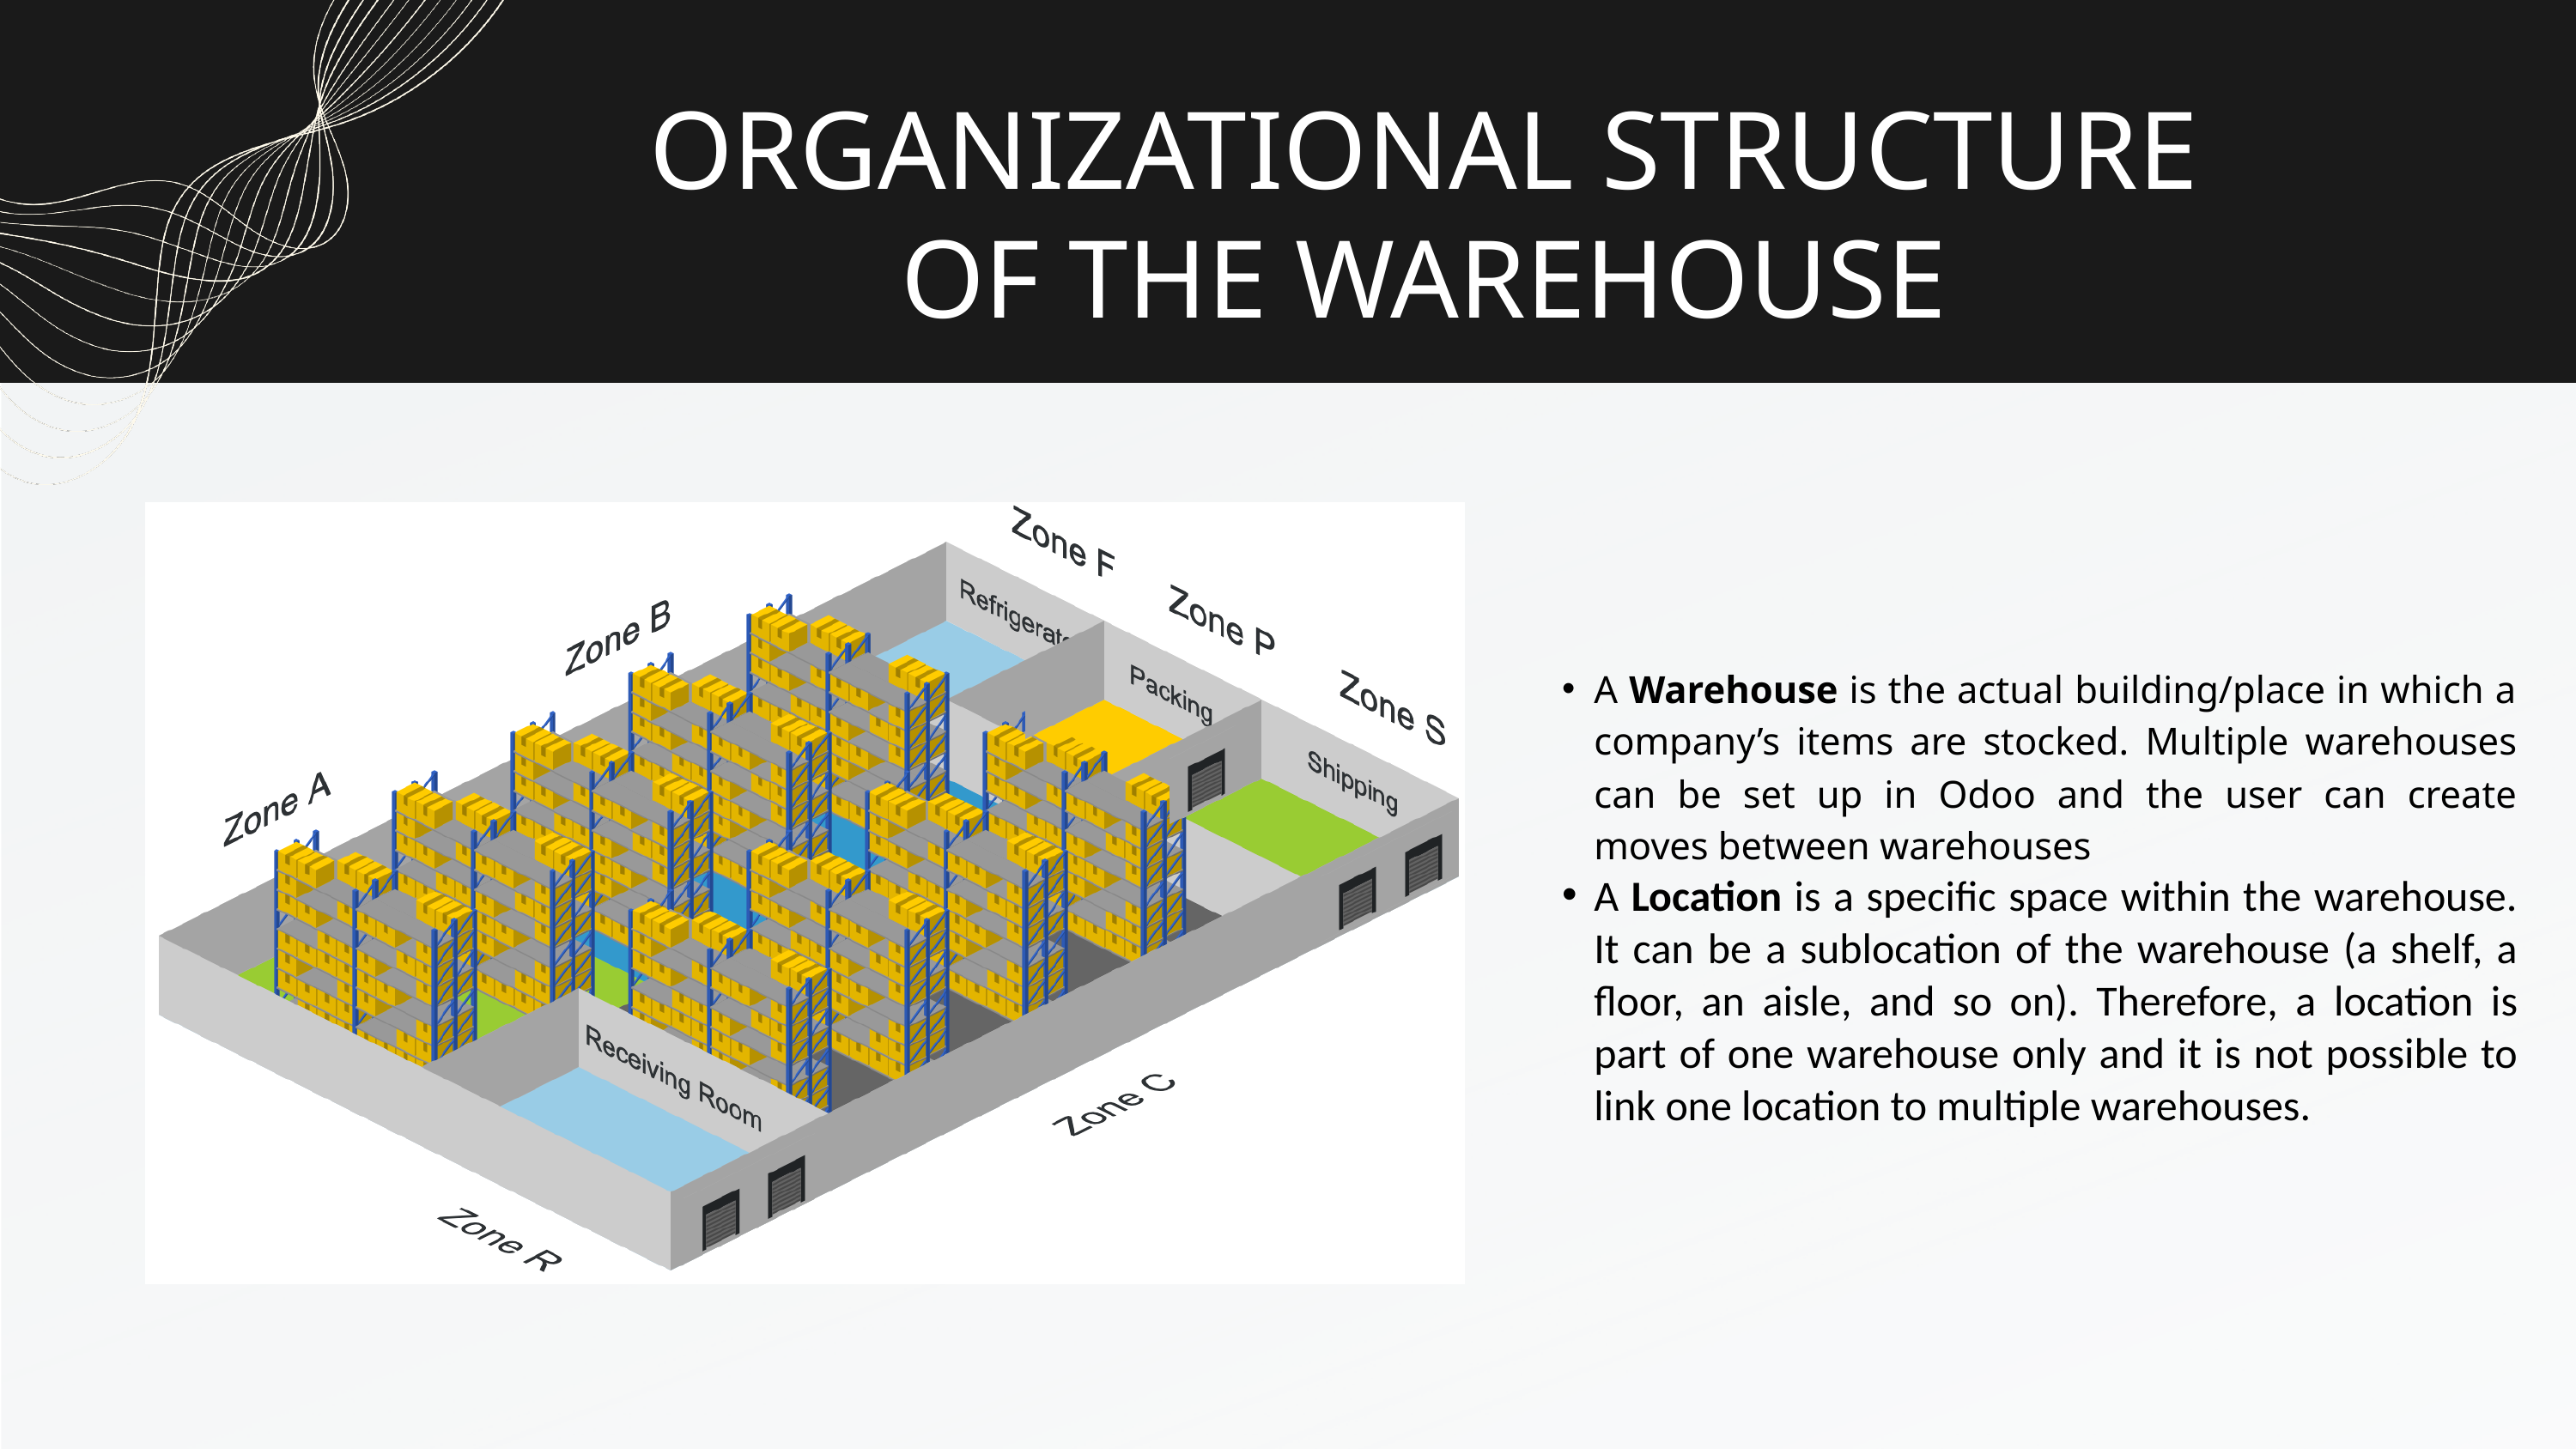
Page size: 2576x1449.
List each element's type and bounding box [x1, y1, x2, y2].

text_box [548, 0, 2576, 384]
picture [0, 0, 2576, 1449]
